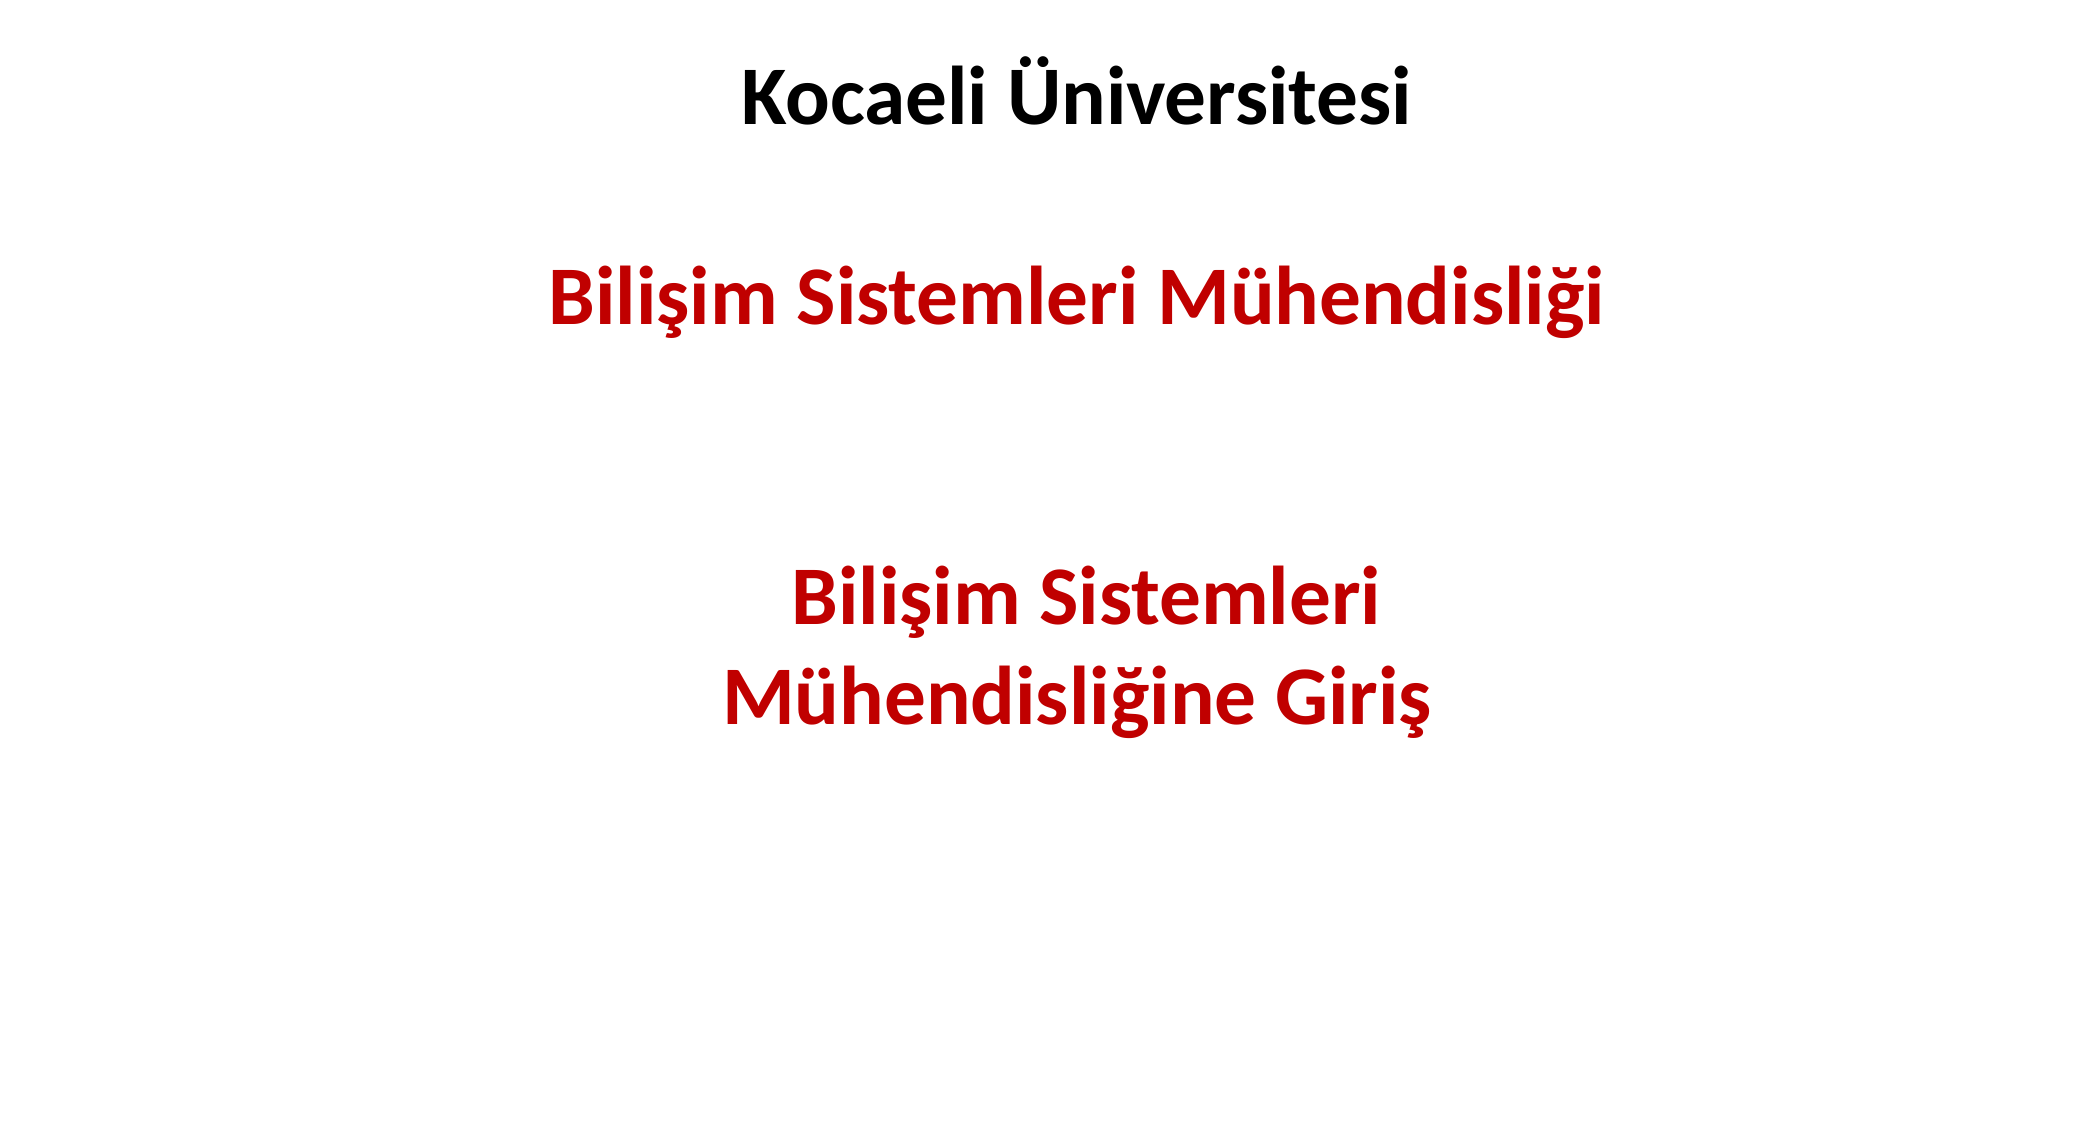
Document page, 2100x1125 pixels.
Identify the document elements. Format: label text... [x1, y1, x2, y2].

title Kocaeli Üniversitesi Bilişim Sistemleri Mühendisliği Bilişim Sistemleri Mühendisliğine Giriş [62, 13, 1638, 841]
